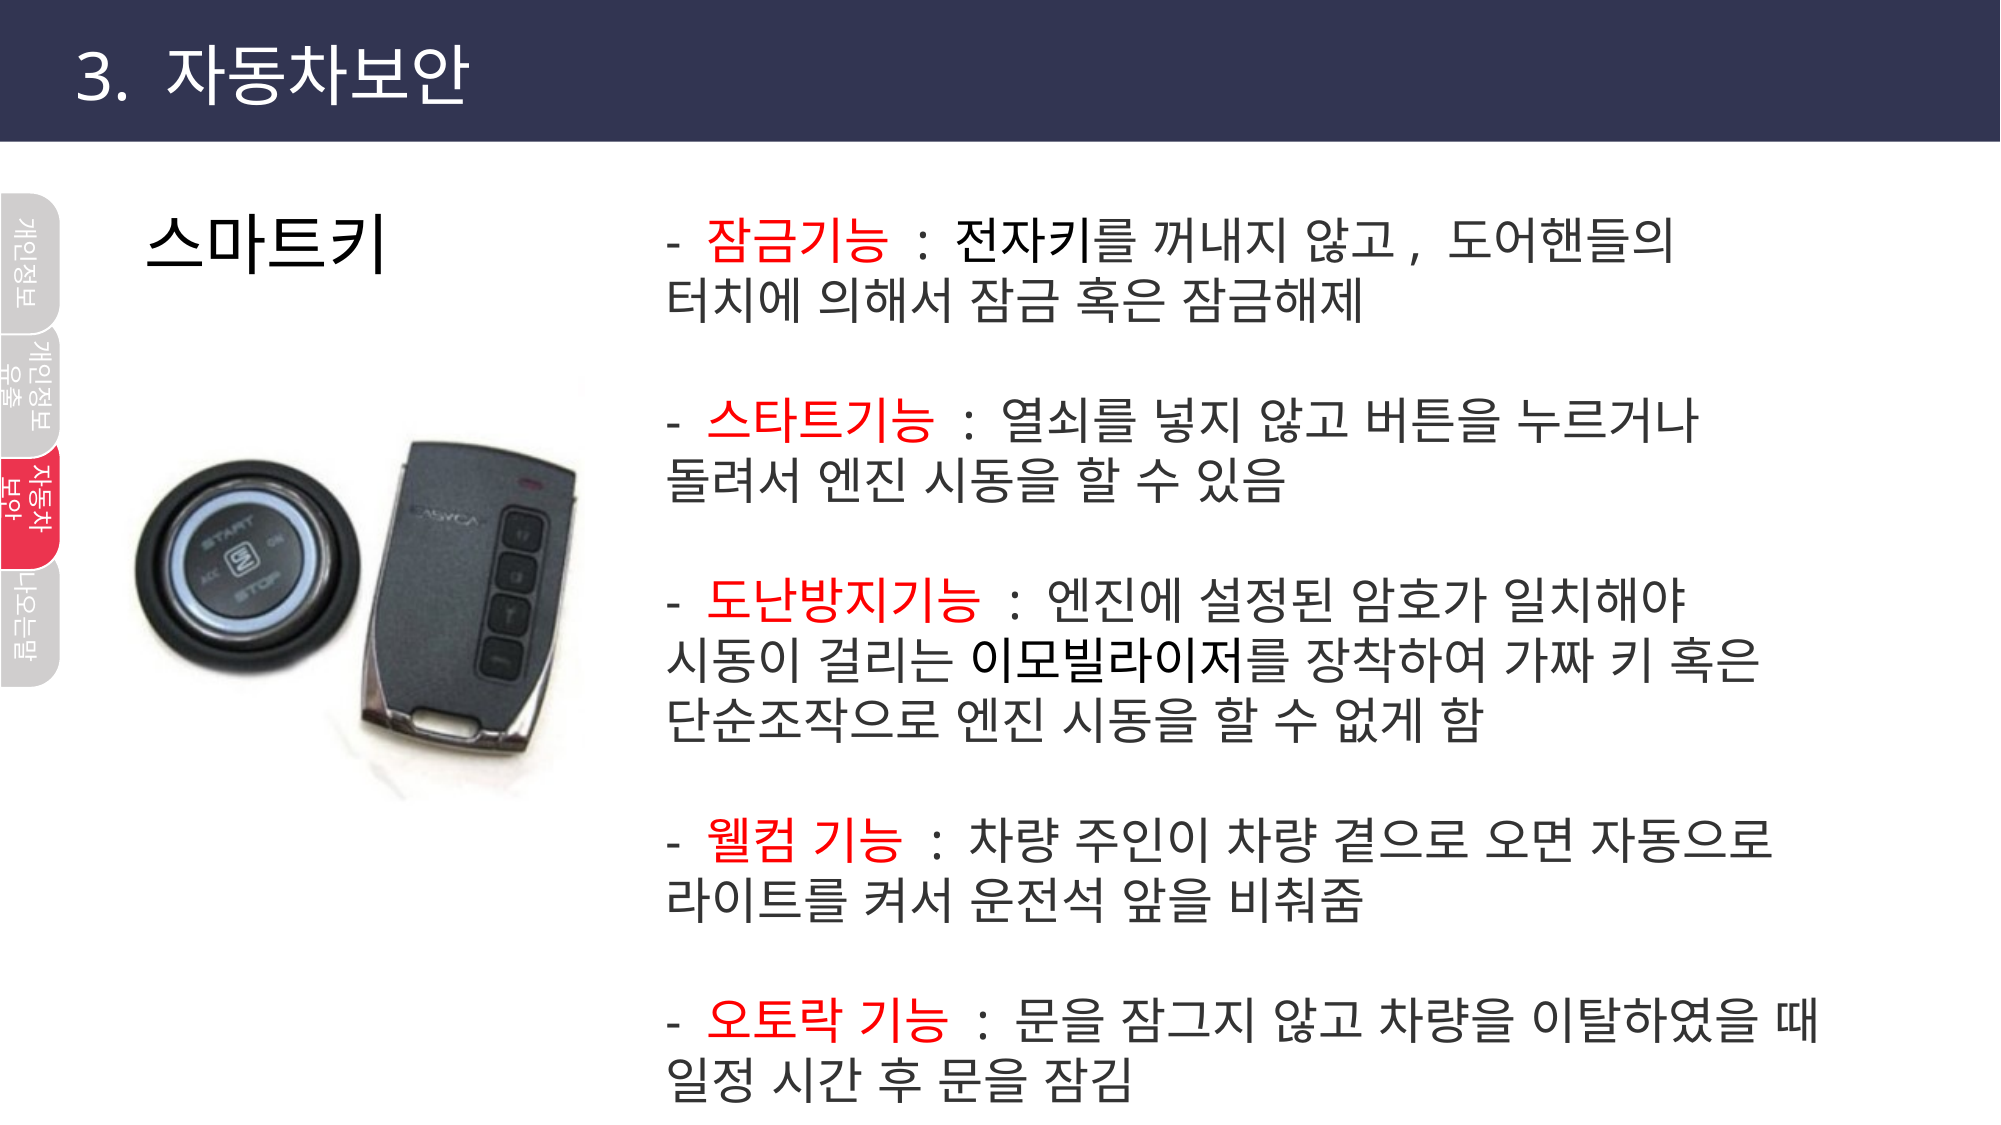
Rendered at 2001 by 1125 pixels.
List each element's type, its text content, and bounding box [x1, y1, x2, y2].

text_box - 잠금기능 : 전자키를 꺼내지 않고, 도어핸들의 터치에 의해서 잠금 혹은 잠금해제 - 스타트기능 : 열쇠를 넣지 않고 버튼을 누르거나 돌려서 엔진 시동을 할 수 있음 - 도난방지기능 : 엔진에 설정된 암호가 일치해야 시동이 걸리는 이모빌라이저를 장착하여 가짜 키 혹은 단순조작으로 엔진 시동을 할 수 없게 함 - 웰컴 기능 : 차량 주인이 차량 곁으로 오면 자동으로 라이트를 켜서 운전석 앞을 비춰줌 - 오토락 기능 : 문을 잠그지 않고 차량을 이탈하였을 때 일정 시간 후 문을 잠김 [650, 141, 1843, 1117]
text_box 개인정보 [0, 191, 62, 336]
text_box 스마트키 [129, 195, 650, 290]
text_box 3. 자동차보안 [60, 26, 888, 122]
text_box [0, 0, 2000, 143]
text_box 나오는말 [0, 558, 62, 689]
text_box 자동차 보안 [0, 443, 62, 572]
picture [104, 376, 585, 806]
text_box 개인정보 유출 [0, 325, 62, 459]
